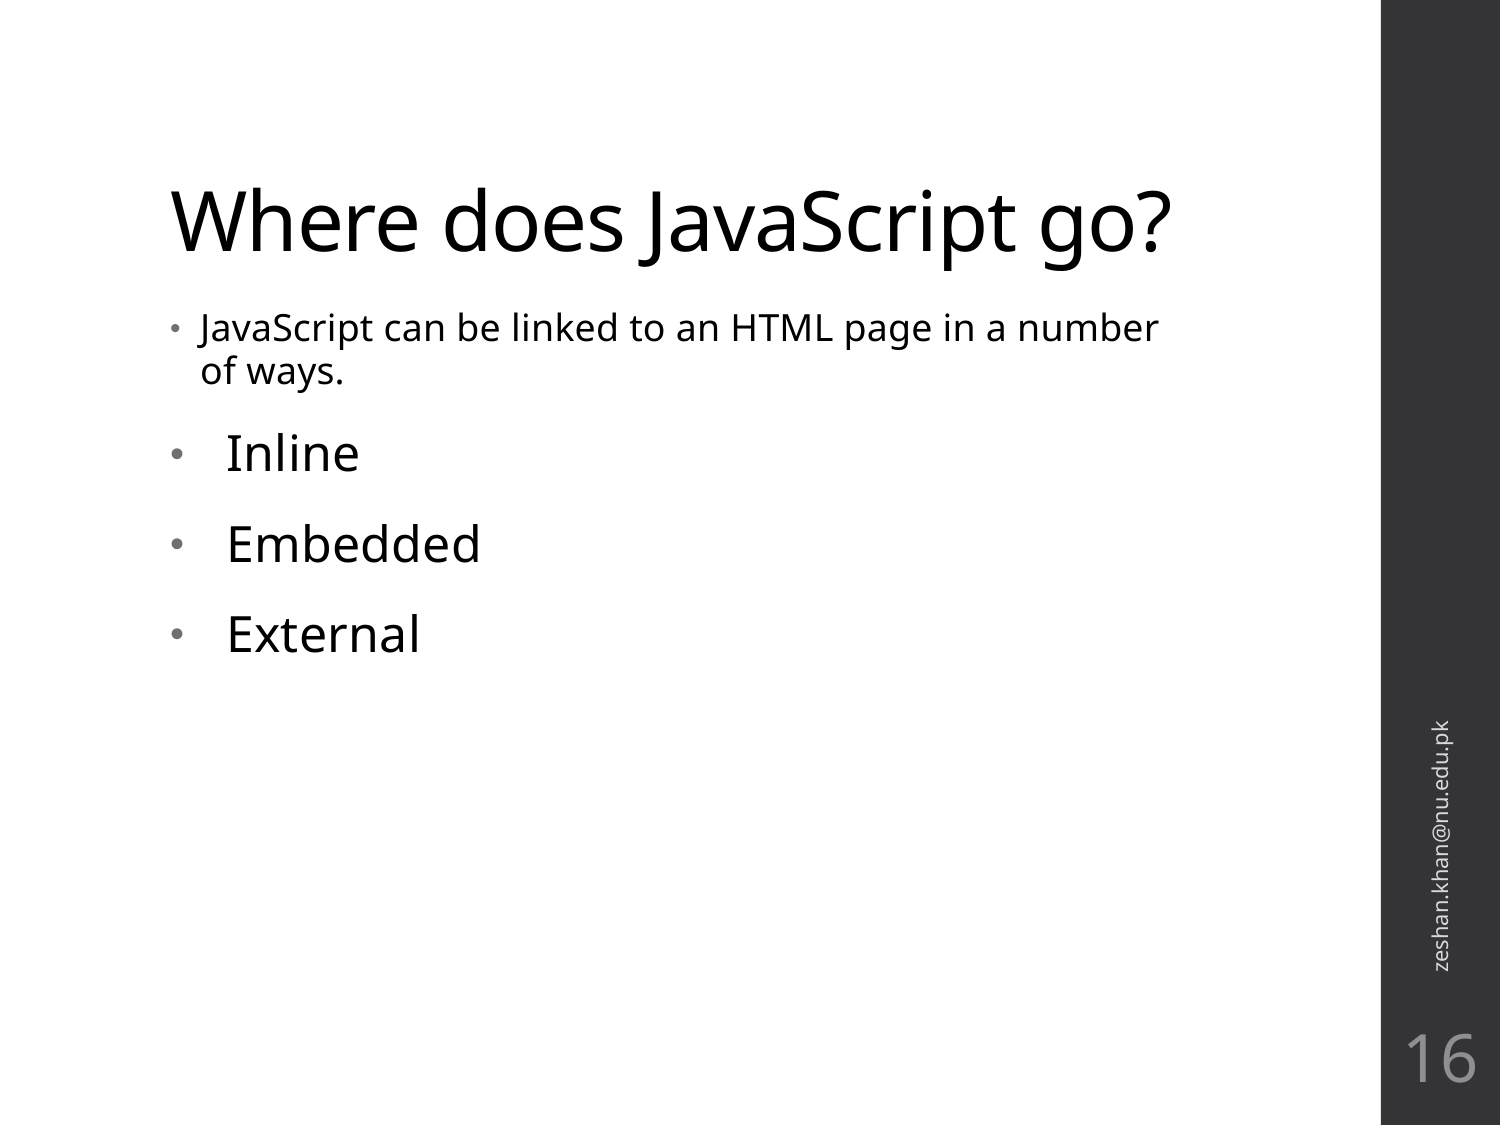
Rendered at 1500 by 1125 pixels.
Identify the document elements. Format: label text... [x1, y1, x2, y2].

footer zeshan.khan@nu.edu.pk [1418, 400, 1464, 988]
list JavaScript can be linked to an HTML page in a number of ways. Inline Embedded External [155, 299, 1213, 1014]
slide_number 16 [1384, 1012, 1498, 1110]
title Where does JavaScript go? [155, 60, 1348, 278]
